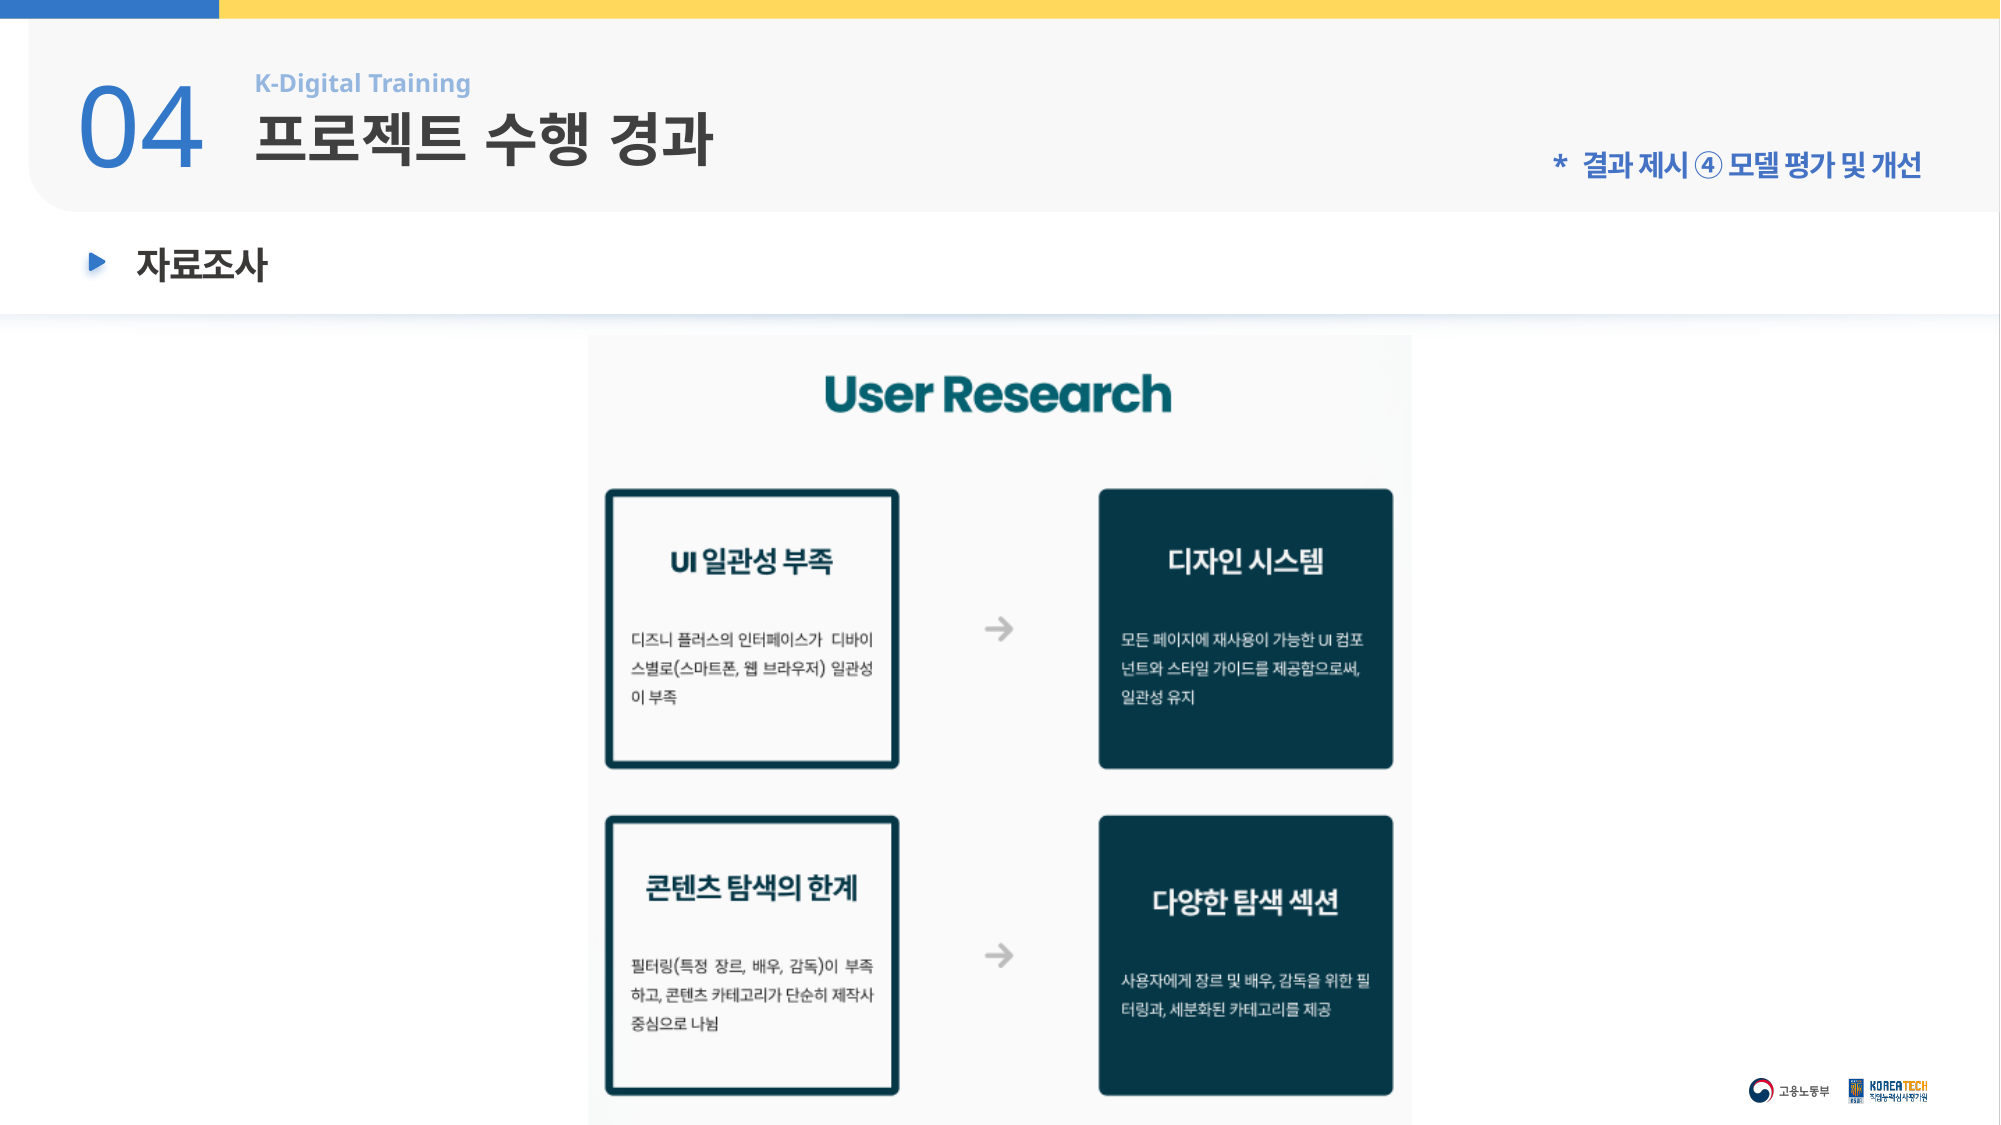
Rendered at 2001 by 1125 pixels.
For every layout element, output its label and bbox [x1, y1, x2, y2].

text_box [220, 0, 2000, 18]
text_box [61, 54, 1038, 191]
text_box [1749, 1078, 1927, 1104]
text_box [0, 0, 220, 18]
text_box [88, 234, 1816, 296]
picture [0, 18, 2000, 1125]
